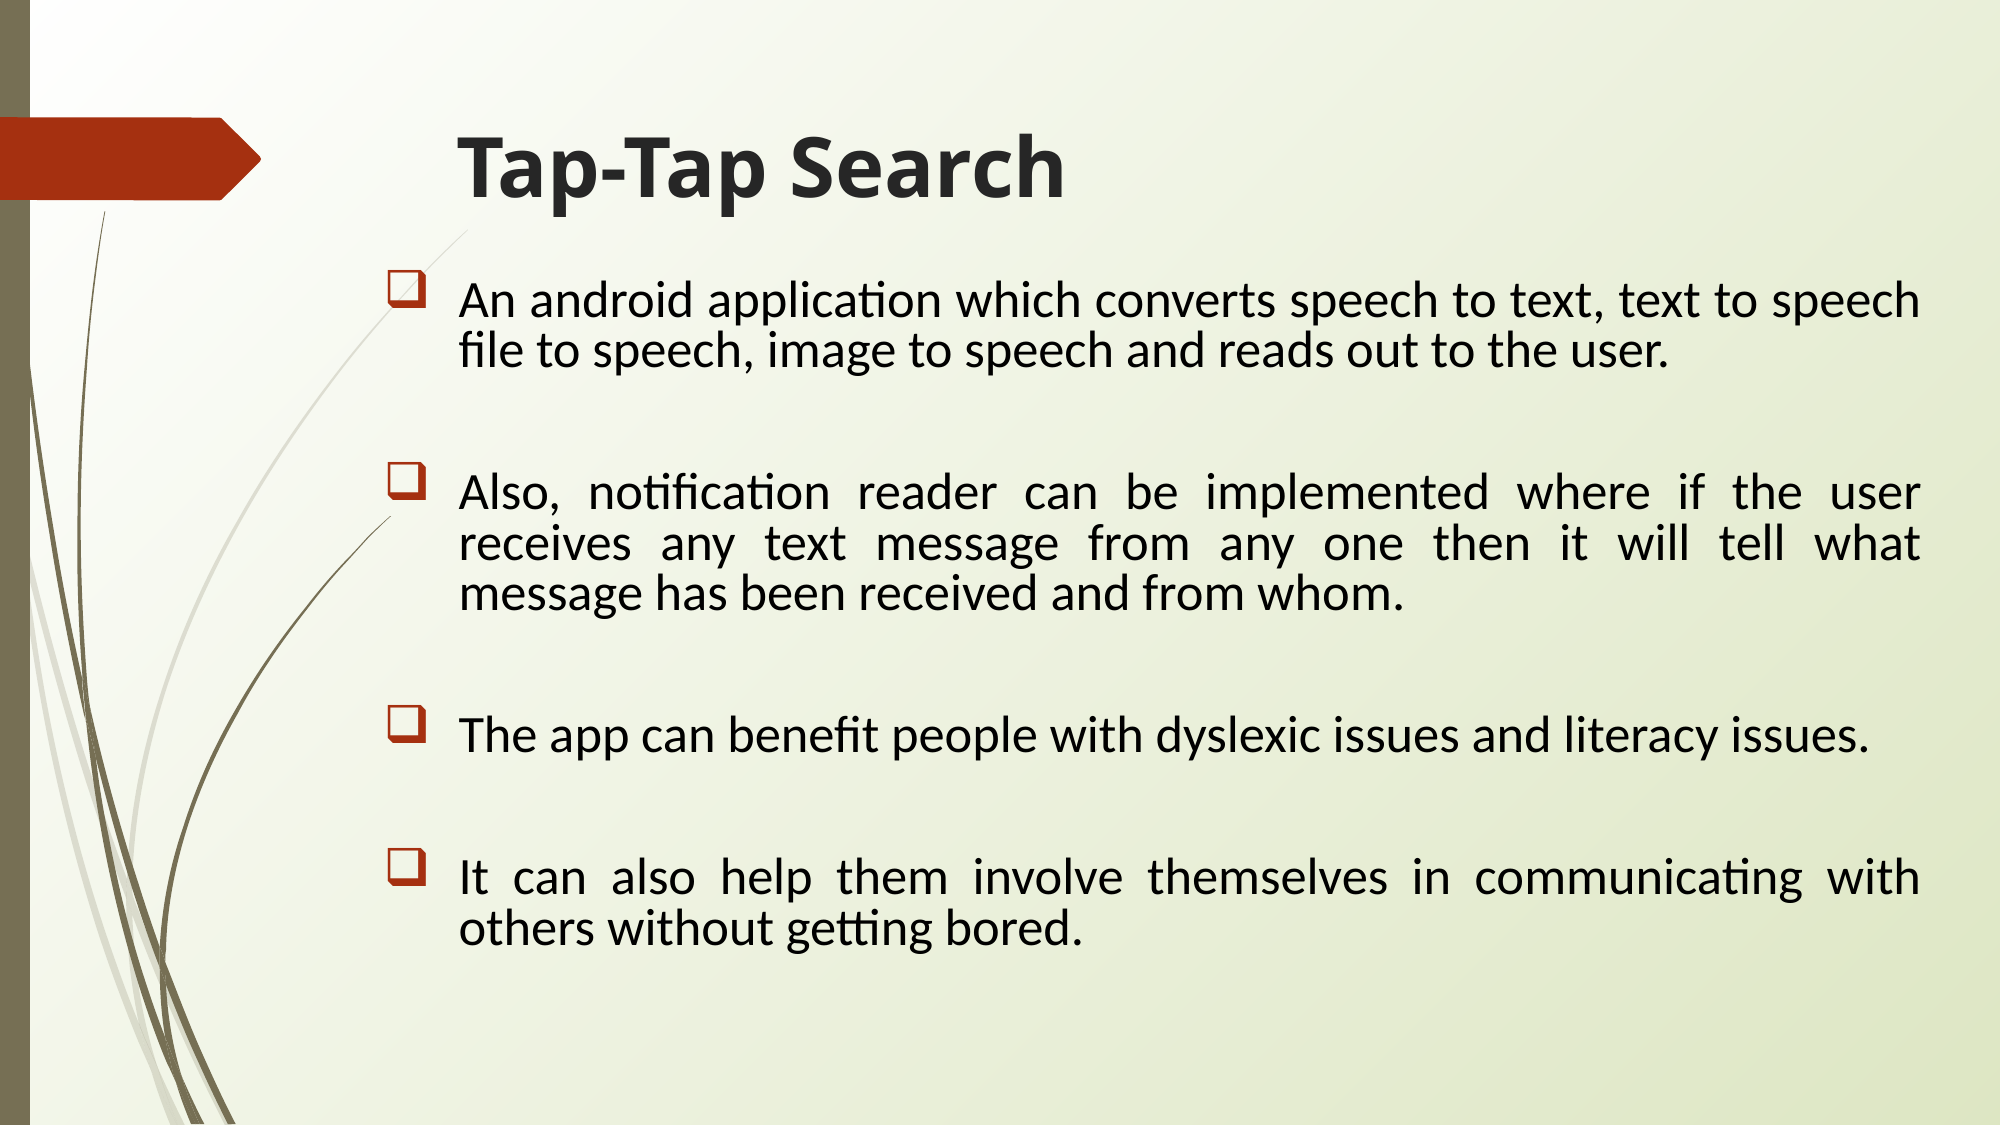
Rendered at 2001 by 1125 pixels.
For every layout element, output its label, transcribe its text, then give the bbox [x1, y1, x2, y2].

list An android application which converts speech to text, text to speech file to speech, image to speech and reads out to the user. Also, notification reader can be implemented where if the user receives any text message from any one then it will tell what message has been received and from whom. The app can benefit people with dyslexic issues and literacy issues. It can also help them involve themselves in communicating with others without getting bored. [368, 269, 1938, 1092]
title Tap-Tap Search [441, 107, 1903, 215]
